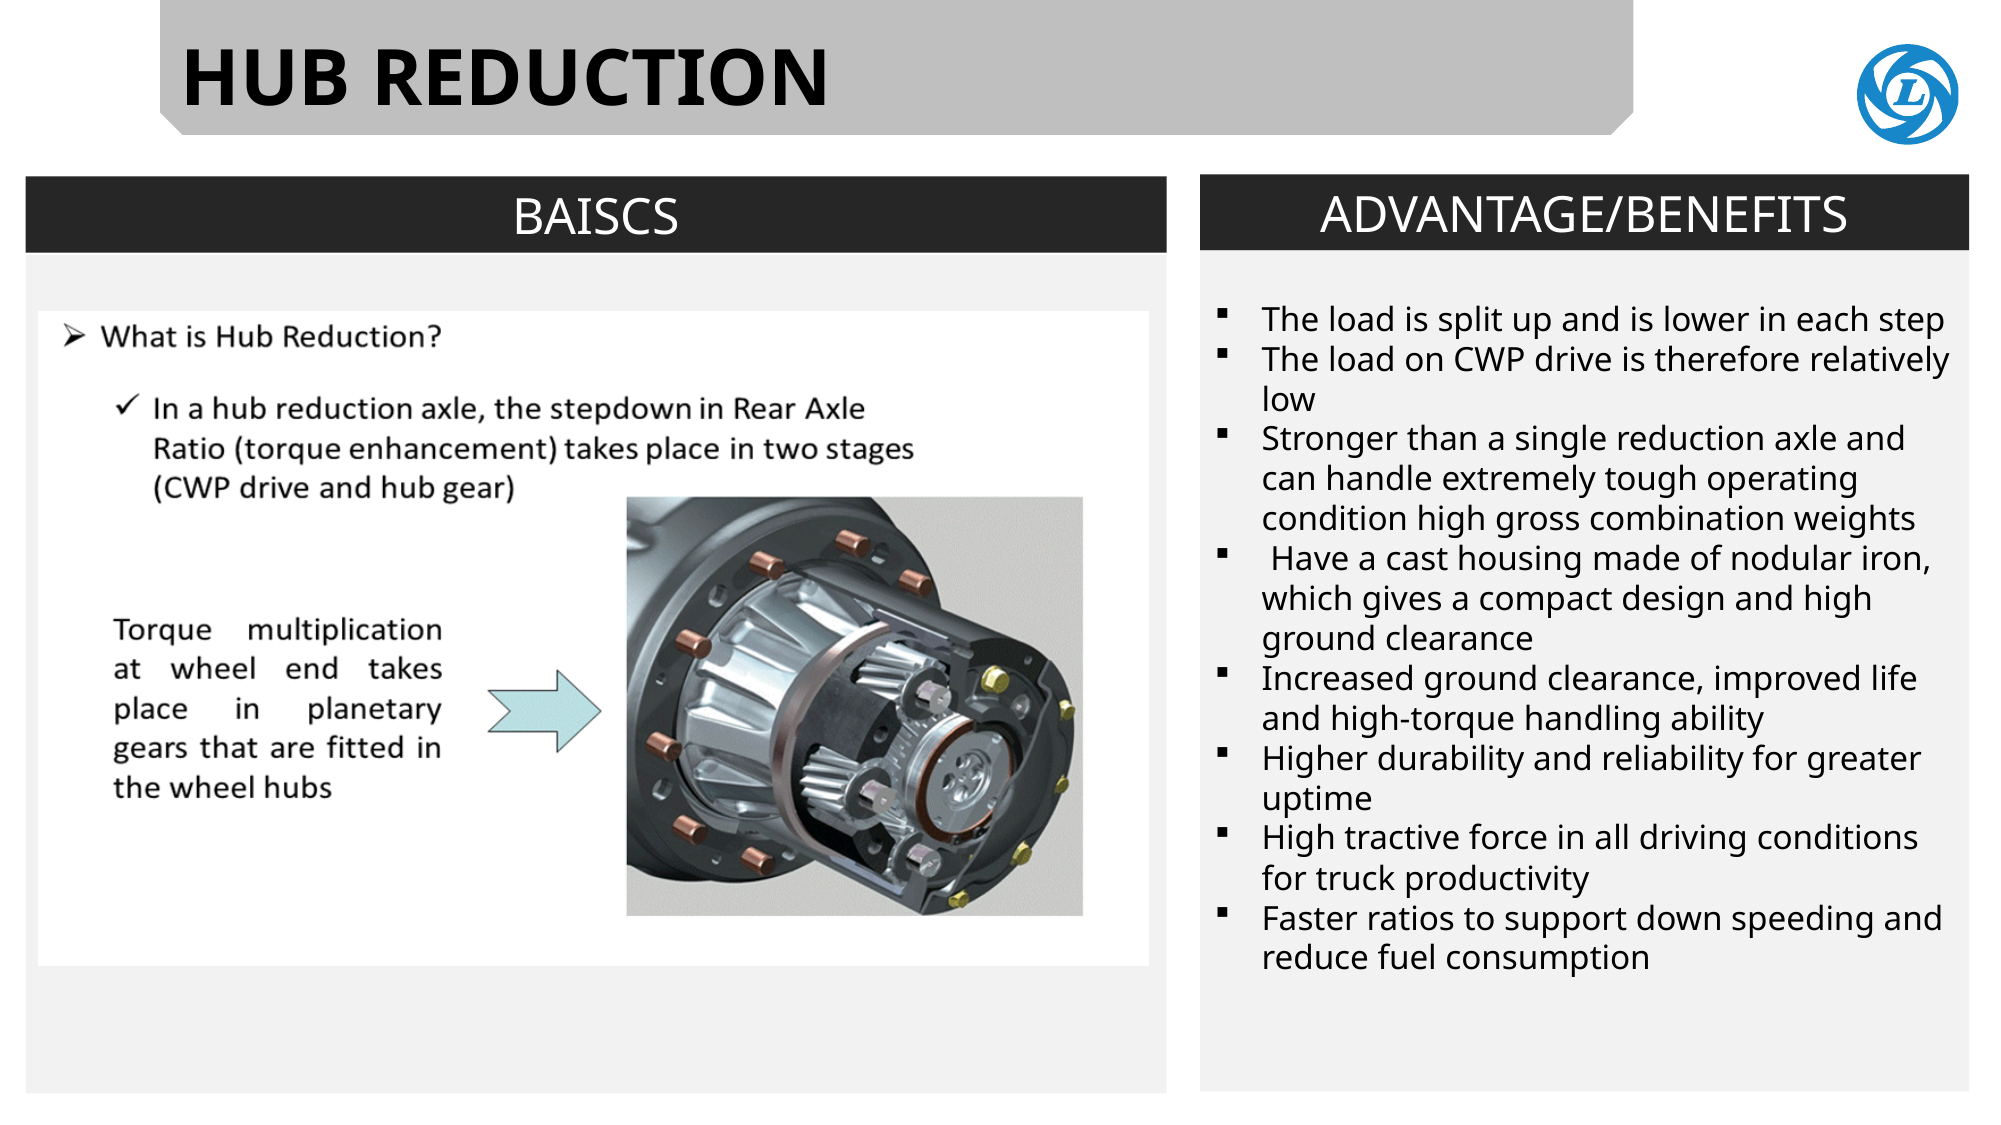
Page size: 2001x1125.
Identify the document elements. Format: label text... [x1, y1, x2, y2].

text_box [157, 0, 1636, 121]
text_box The load is split up and is lower in each step The load on CWP drive is therefore relatively low Stronger than a single reduction axle and can handle extremely tough operating condition high gross combination weights Have a cast housing made of nodular iron, which gives a compact design and high ground clearance Increased ground clearance, improved life and high-torque handling ability Higher durability and reliability for greater uptime High tractive force in all driving conditions for truck productivity Faster ratios to support down speeding and reduce fuel consumption [1198, 248, 1971, 1093]
picture [38, 310, 1149, 966]
text_box ADVANTAGE/BENEFITS [1198, 172, 1971, 248]
text_box [24, 253, 1169, 1095]
text_box [173, 129, 1620, 137]
text_box BAISCS [24, 174, 1169, 253]
text_box HUB REDUCTION [165, 20, 1650, 129]
